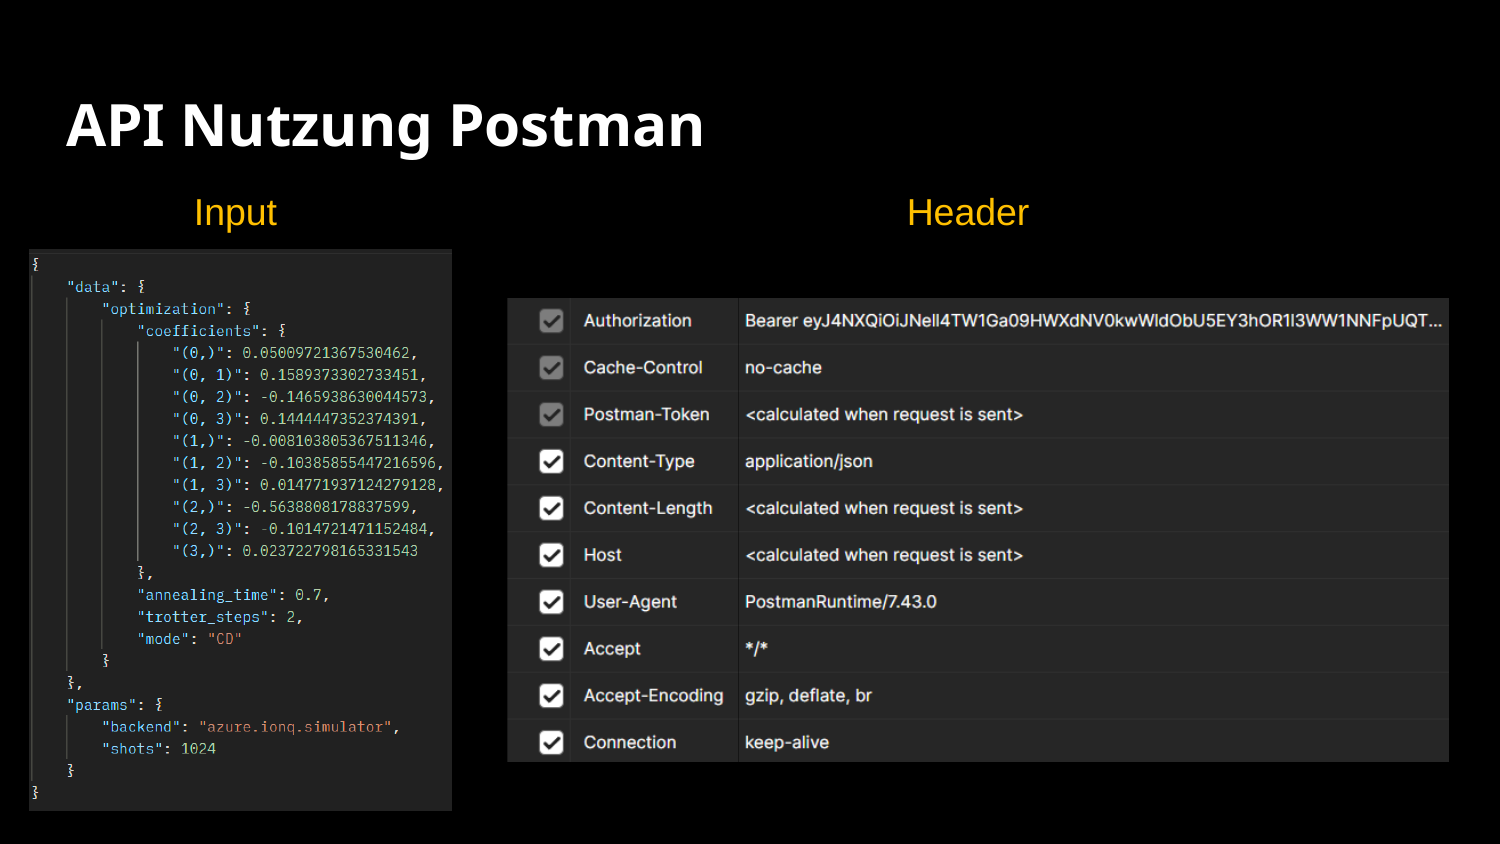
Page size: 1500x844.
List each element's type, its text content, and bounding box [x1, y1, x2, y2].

text_box Input [178, 180, 304, 241]
text_box Header [891, 180, 1065, 241]
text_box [506, 297, 1450, 762]
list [29, 249, 452, 811]
title API Nutzung Postman [51, 72, 1449, 167]
